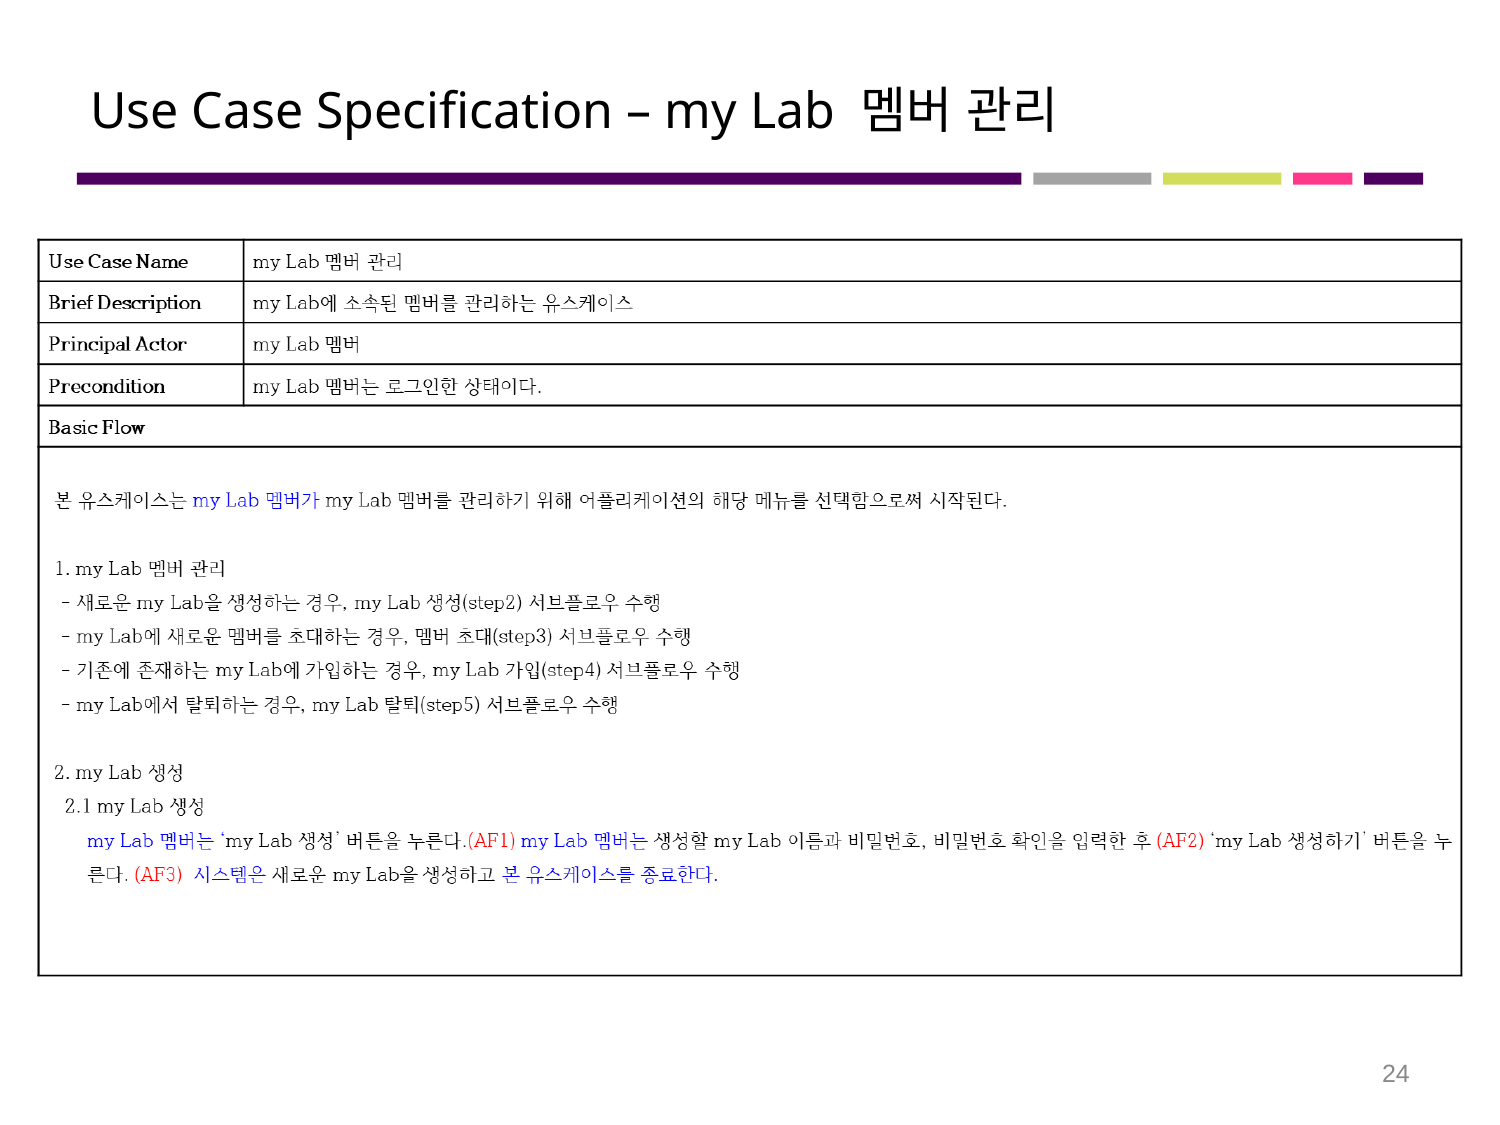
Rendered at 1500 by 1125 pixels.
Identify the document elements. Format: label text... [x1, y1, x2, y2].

text_box 24 [1074, 1042, 1425, 1103]
title Use Case Specification – my Lab 멤버 관리 [75, 45, 1425, 173]
picture [36, 237, 1463, 978]
